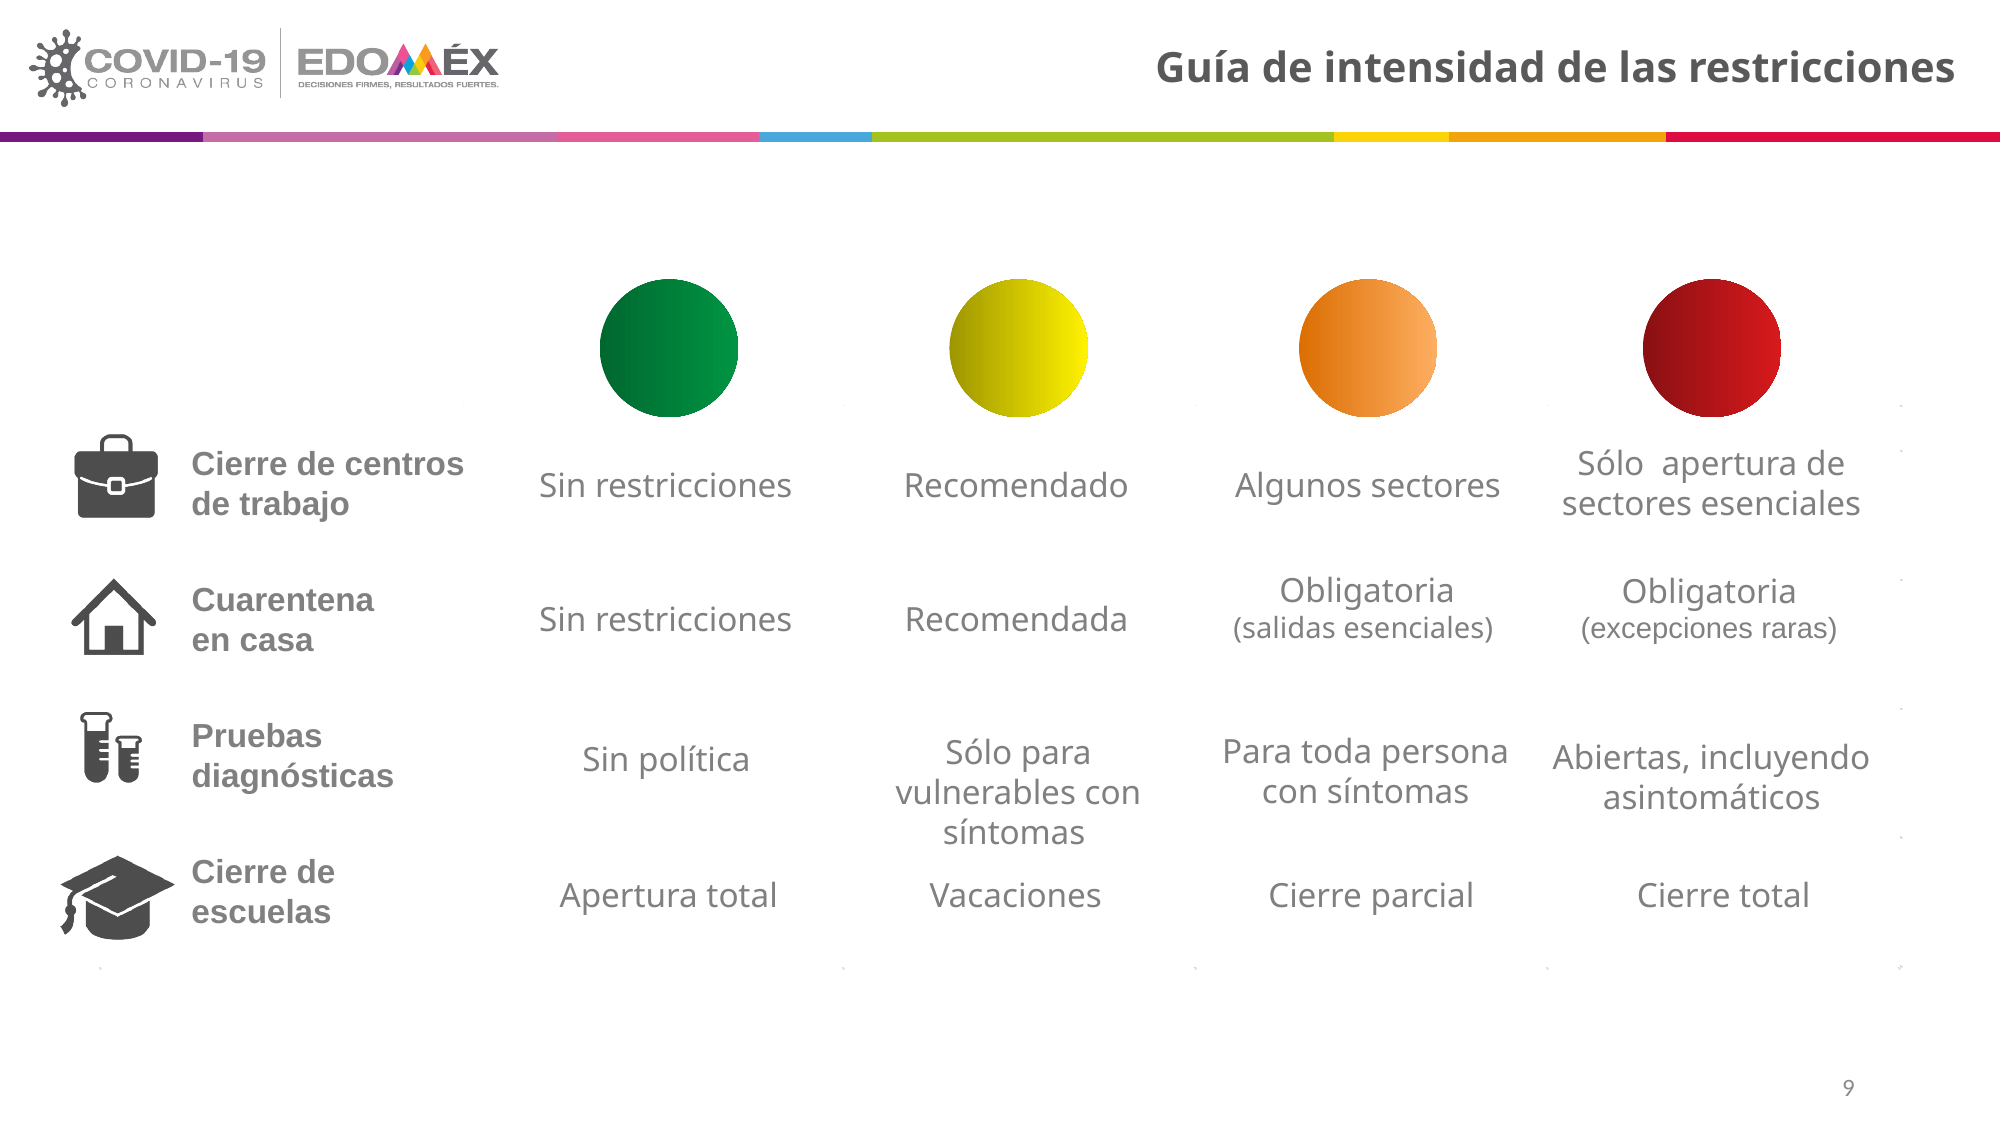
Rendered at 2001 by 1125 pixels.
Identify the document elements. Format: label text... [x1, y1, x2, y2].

text_box Vacaciones [929, 874, 1102, 915]
text_box Obligatoria (excepciones raras) [1580, 569, 1839, 645]
text_box Cierre de escuelas [191, 850, 371, 931]
text_box Apertura total [559, 874, 778, 915]
text_box Obligatoria (salidas esenciales) [1233, 569, 1501, 645]
text_box [1214, 346, 1532, 950]
picture [71, 578, 156, 655]
text_box [1641, 278, 1783, 419]
text_box 9 [1827, 1064, 1870, 1109]
text_box [862, 852, 1180, 950]
text_box Abiertas, incluyendo asintomáticos [1541, 736, 1882, 816]
text_box Sin restricciones [539, 597, 793, 638]
text_box Sin restricciones [539, 463, 793, 504]
text_box Cuarentena en casa [191, 578, 383, 659]
text_box [1298, 278, 1439, 419]
text_box Sin política [582, 737, 752, 778]
picture [74, 434, 158, 518]
text_box Pruebas diagnósticas [191, 714, 404, 795]
text_box Sólo para vulnerables con síntomas [856, 731, 1181, 852]
text_box Cierre parcial [1268, 874, 1475, 915]
picture [70, 709, 154, 786]
picture [0, 132, 2000, 142]
text_box Recomendado [903, 463, 1129, 504]
text_box [511, 346, 829, 950]
text_box [598, 278, 740, 419]
text_box [948, 278, 1089, 419]
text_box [29, 27, 499, 107]
text_box Sólo apertura de sectores esenciales [1561, 442, 1862, 523]
text_box Para toda persona con síntomas [1207, 730, 1524, 811]
text_box Cierre de centros de trabajo [191, 442, 467, 522]
text_box [1553, 816, 1871, 950]
text_box [1553, 346, 1871, 736]
text_box Guía de intensidad de las restricciones [701, 15, 1971, 119]
text_box Algunos sectores [1235, 463, 1502, 504]
text_box [862, 346, 1180, 731]
text_box Cierre total [1636, 874, 1811, 915]
picture [60, 855, 175, 940]
text_box Recomendada [904, 597, 1138, 638]
